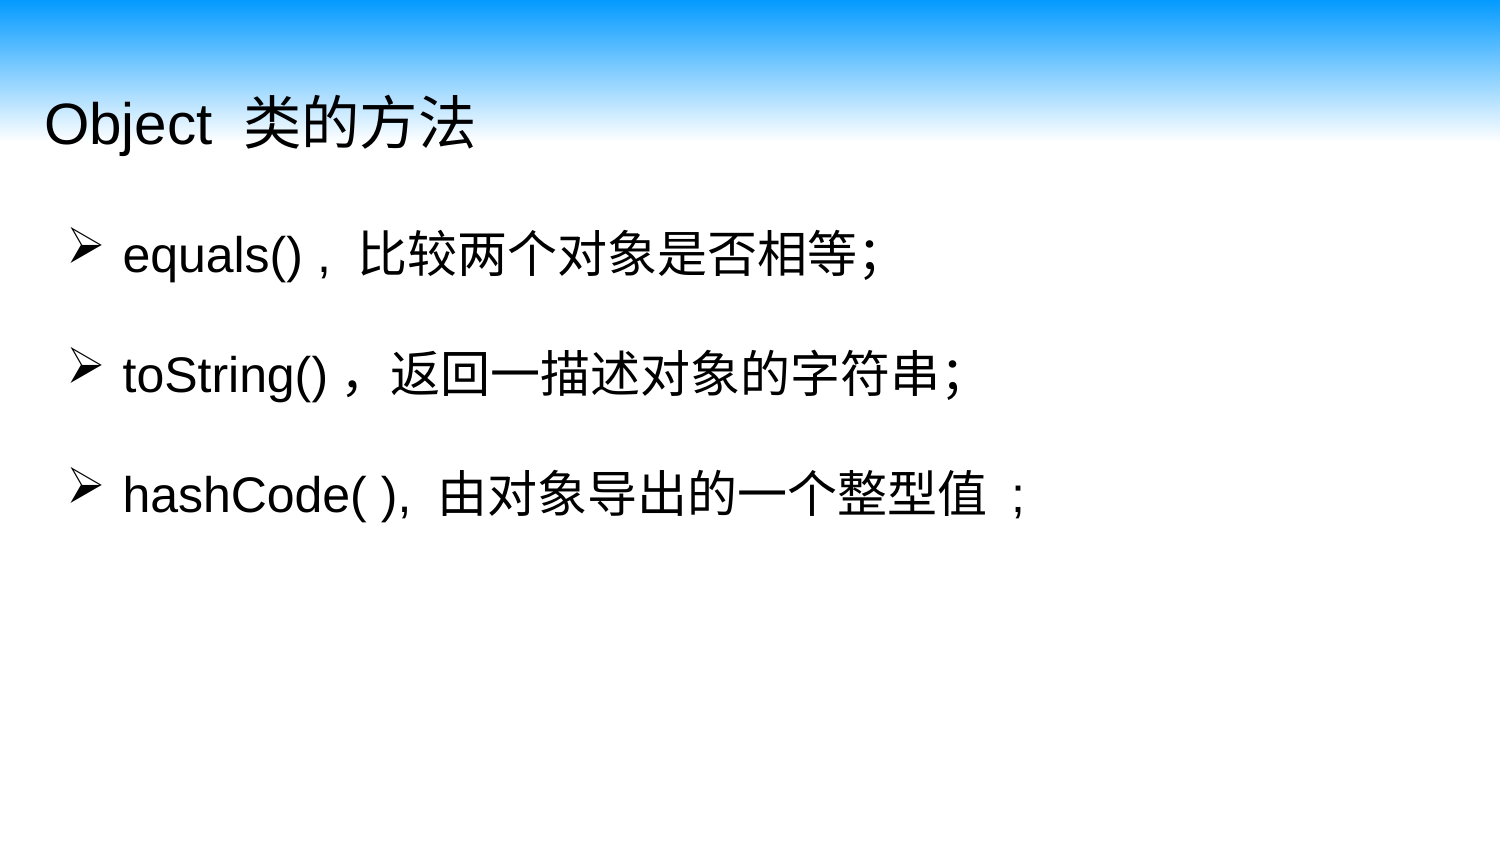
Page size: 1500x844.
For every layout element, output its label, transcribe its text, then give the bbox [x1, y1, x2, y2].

text_box equals() , 比较两个对象是否相等； toString()，返回一描述对象的字符串； hashCode( ), 由对象导出的一个整型值 ; [51, 214, 1040, 530]
text_box Object 类的方法 [29, 79, 809, 164]
